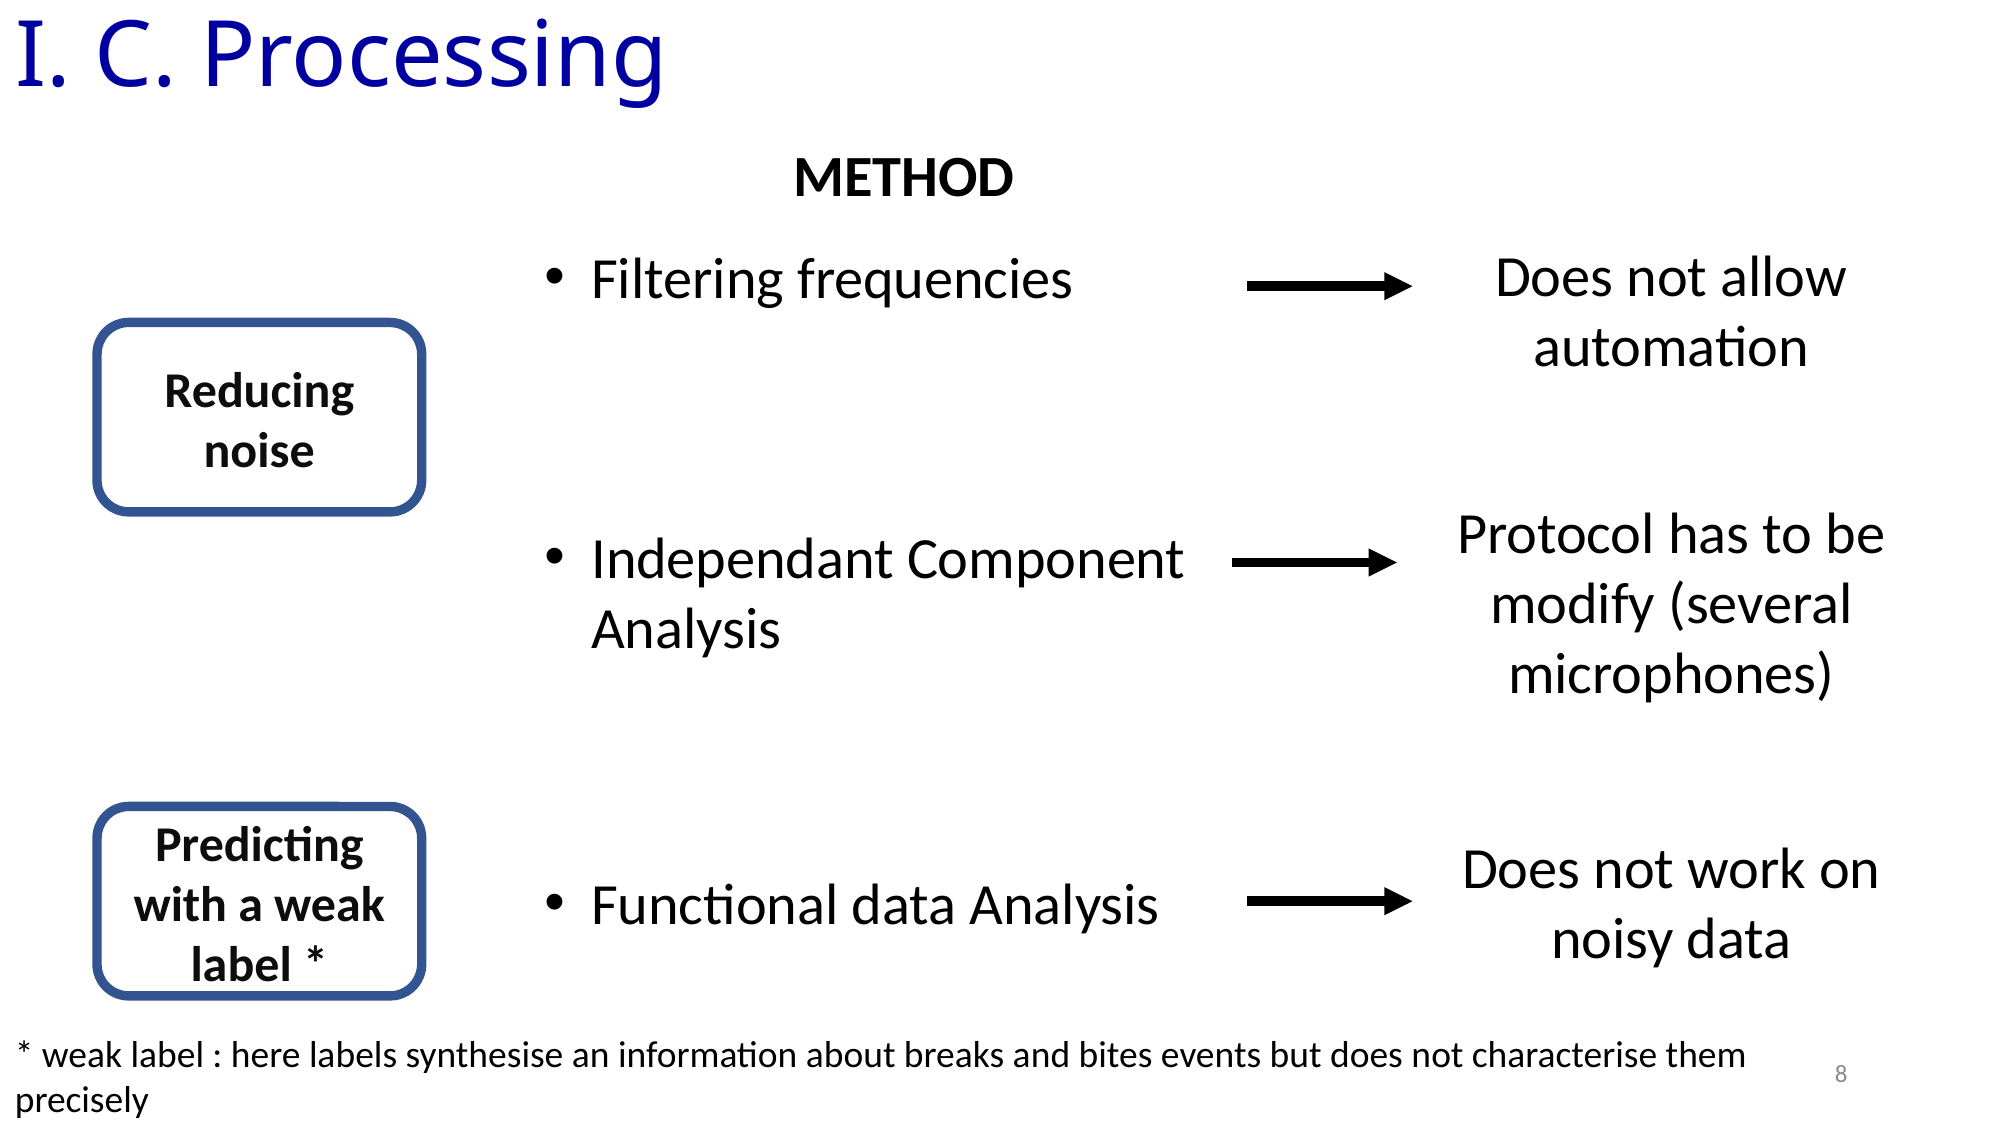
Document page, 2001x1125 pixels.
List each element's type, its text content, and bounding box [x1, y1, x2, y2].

text_box Does not work on noisy data [1412, 822, 1931, 978]
text_box Does not allow automation [1412, 230, 1931, 386]
text_box Predicting with a weak label * [95, 805, 423, 997]
text_box Functional data Analysis [529, 858, 1279, 944]
text_box METHOD [693, 130, 1116, 215]
title I. C. Processing [0, 0, 1904, 218]
text_box Protocol has to be modify (several microphones) [1412, 487, 1931, 713]
slide_number 8 [1833, 1042, 1863, 1103]
text_box * weak label : here labels synthesise an information about breaks and bites events but does not characterise them precisely [0, 1023, 1833, 1125]
text_box Filtering frequencies Independant Component Analysis [529, 233, 1315, 668]
text_box Reducing noise [95, 321, 423, 513]
